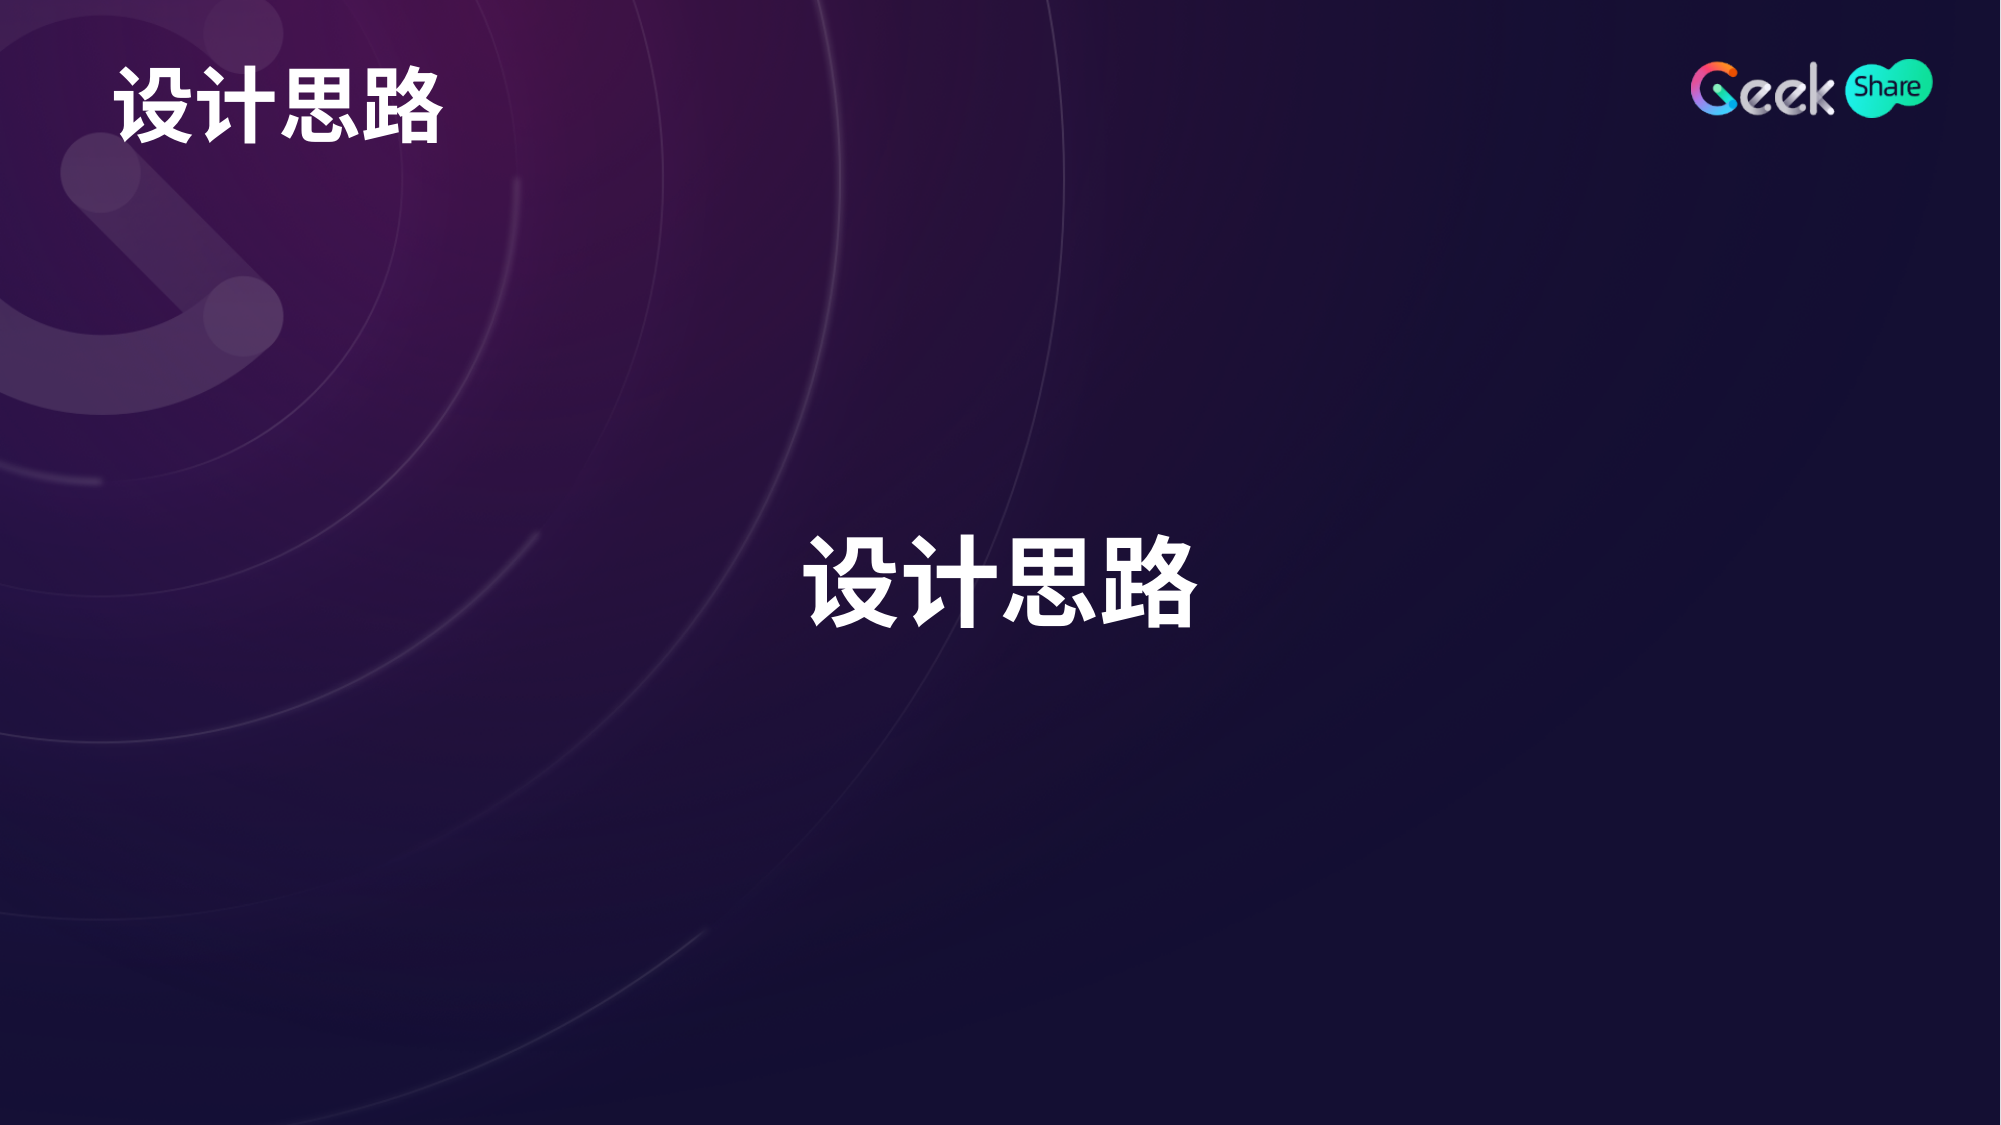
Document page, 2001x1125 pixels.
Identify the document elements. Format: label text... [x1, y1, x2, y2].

text_box 设计思路 [785, 476, 1215, 647]
title 设计思路 [96, 42, 1623, 177]
picture [0, 0, 2001, 1125]
